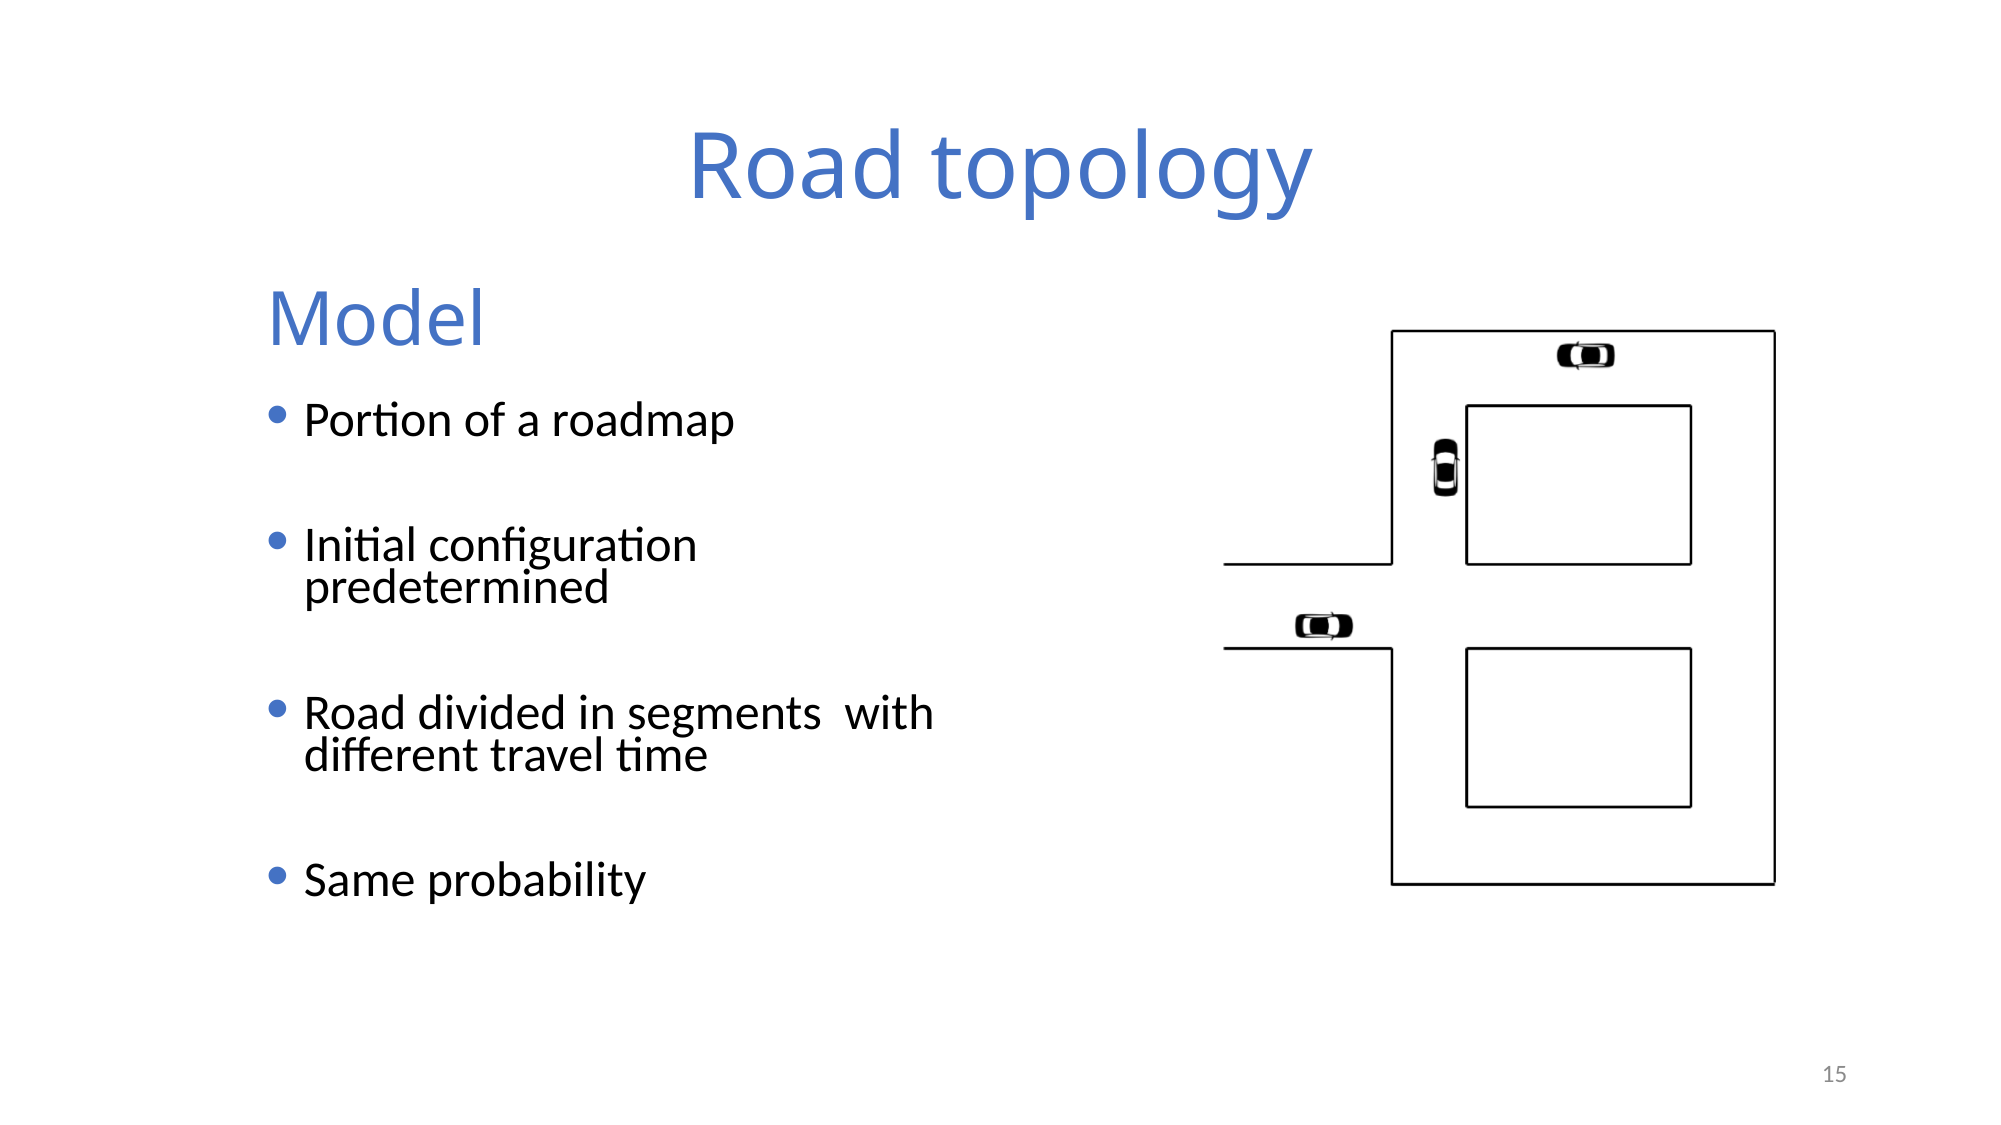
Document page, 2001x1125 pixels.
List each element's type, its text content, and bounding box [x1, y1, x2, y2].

list Portion of a roadmap Initial configuration predetermined Road divided in segments with different travel time Same probability [251, 394, 1000, 1107]
text_box Model [251, 263, 871, 369]
slide_number 15 [1412, 1042, 1863, 1103]
picture [1218, 330, 1777, 888]
title Road topology [137, 59, 1863, 278]
